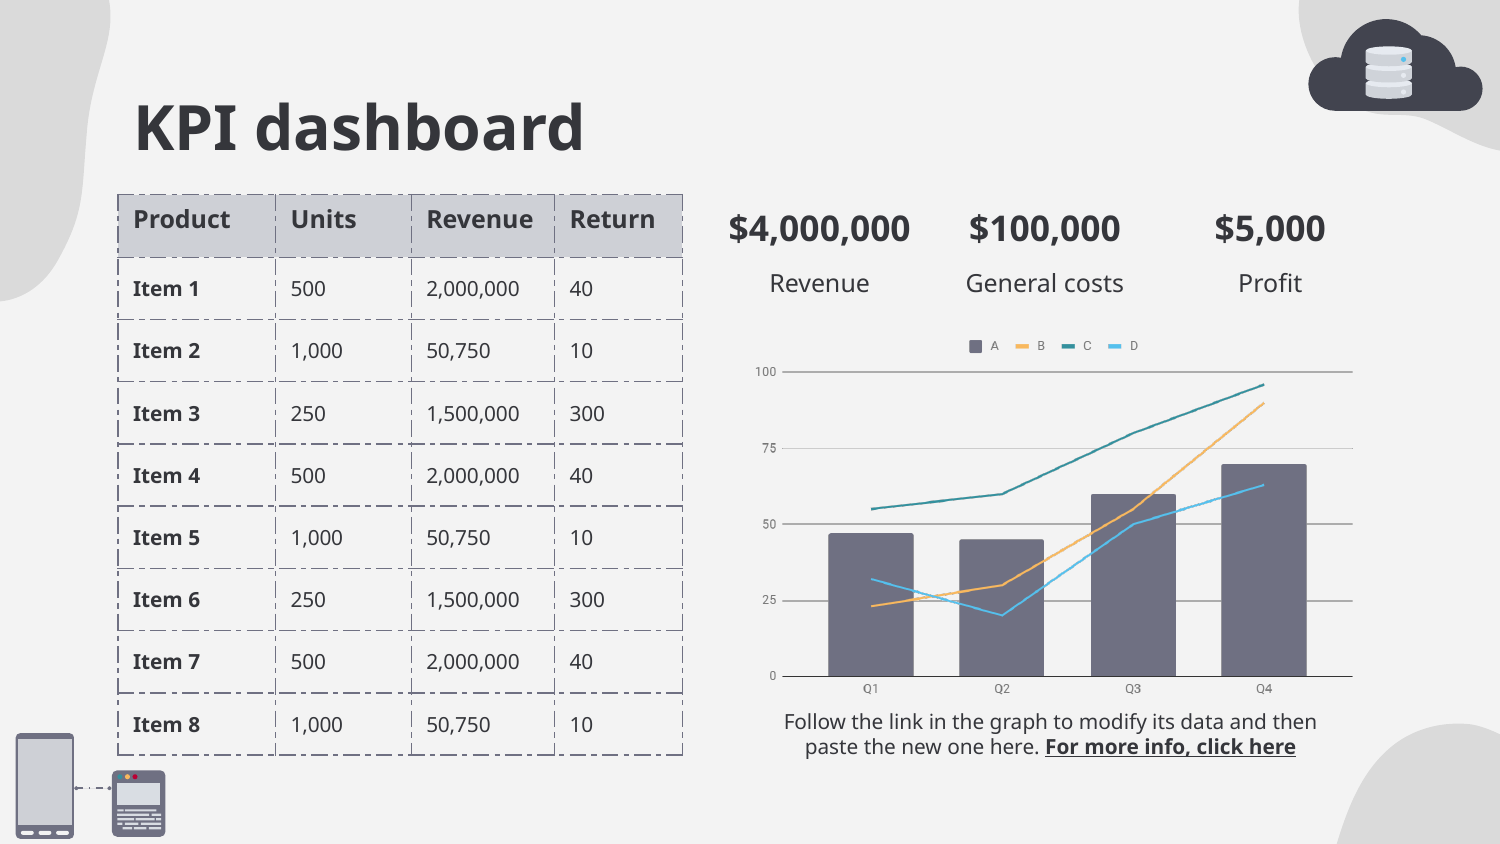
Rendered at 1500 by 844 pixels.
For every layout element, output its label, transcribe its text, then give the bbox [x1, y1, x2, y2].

table_cell 50,750 [411, 506, 555, 568]
table_cell 1,500,000 [411, 382, 555, 444]
table_cell 50,750 [411, 693, 555, 755]
table_cell 1,000 [276, 506, 411, 568]
table_cell 250 [276, 382, 411, 444]
table_cell 300 [555, 568, 682, 631]
table_cell 2,000,000 [411, 257, 555, 319]
table_cell 500 [276, 631, 411, 693]
table_cell Item 8 [118, 693, 276, 755]
table_header Units [276, 195, 411, 257]
table_cell 10 [555, 506, 682, 568]
text_box $5,000 [1157, 194, 1383, 260]
table_cell 10 [555, 693, 682, 755]
text_box General costs [932, 260, 1157, 306]
table_cell 1,000 [276, 319, 411, 382]
table_cell 10 [555, 319, 682, 382]
table_cell 300 [555, 382, 682, 444]
table_header Product [118, 195, 276, 257]
table_cell Item 6 [118, 568, 276, 631]
text_box Profit [1157, 260, 1383, 306]
table_cell Item 7 [118, 631, 276, 693]
table_cell 40 [555, 444, 682, 506]
picture [735, 320, 1372, 715]
table_cell 1,000 [276, 693, 411, 755]
table_cell 50,750 [411, 319, 555, 382]
table_cell Item 4 [118, 444, 276, 506]
table_cell 40 [555, 257, 682, 319]
text_box Follow the link in the graph to modify its data and then paste the new one here. For more info, click here [747, 723, 1354, 756]
table_cell Item 3 [118, 382, 276, 444]
table_cell 1,500,000 [411, 568, 555, 631]
table_cell Item 5 [118, 506, 276, 568]
text_box $4,000,000 [707, 194, 932, 260]
text_box $100,000 [932, 194, 1157, 260]
table_cell 2,000,000 [411, 444, 555, 506]
table_cell 250 [276, 568, 411, 631]
title KPI dashboard [118, 72, 1382, 167]
table_cell 500 [276, 257, 411, 319]
table_cell Item 2 [118, 319, 276, 382]
table_header Revenue [411, 195, 555, 257]
table_cell Item 1 [118, 257, 276, 319]
table_cell 2,000,000 [411, 631, 555, 693]
table_cell 40 [555, 631, 682, 693]
text_box Revenue [707, 260, 932, 306]
table_header Return [555, 195, 682, 257]
table_cell 500 [276, 444, 411, 506]
